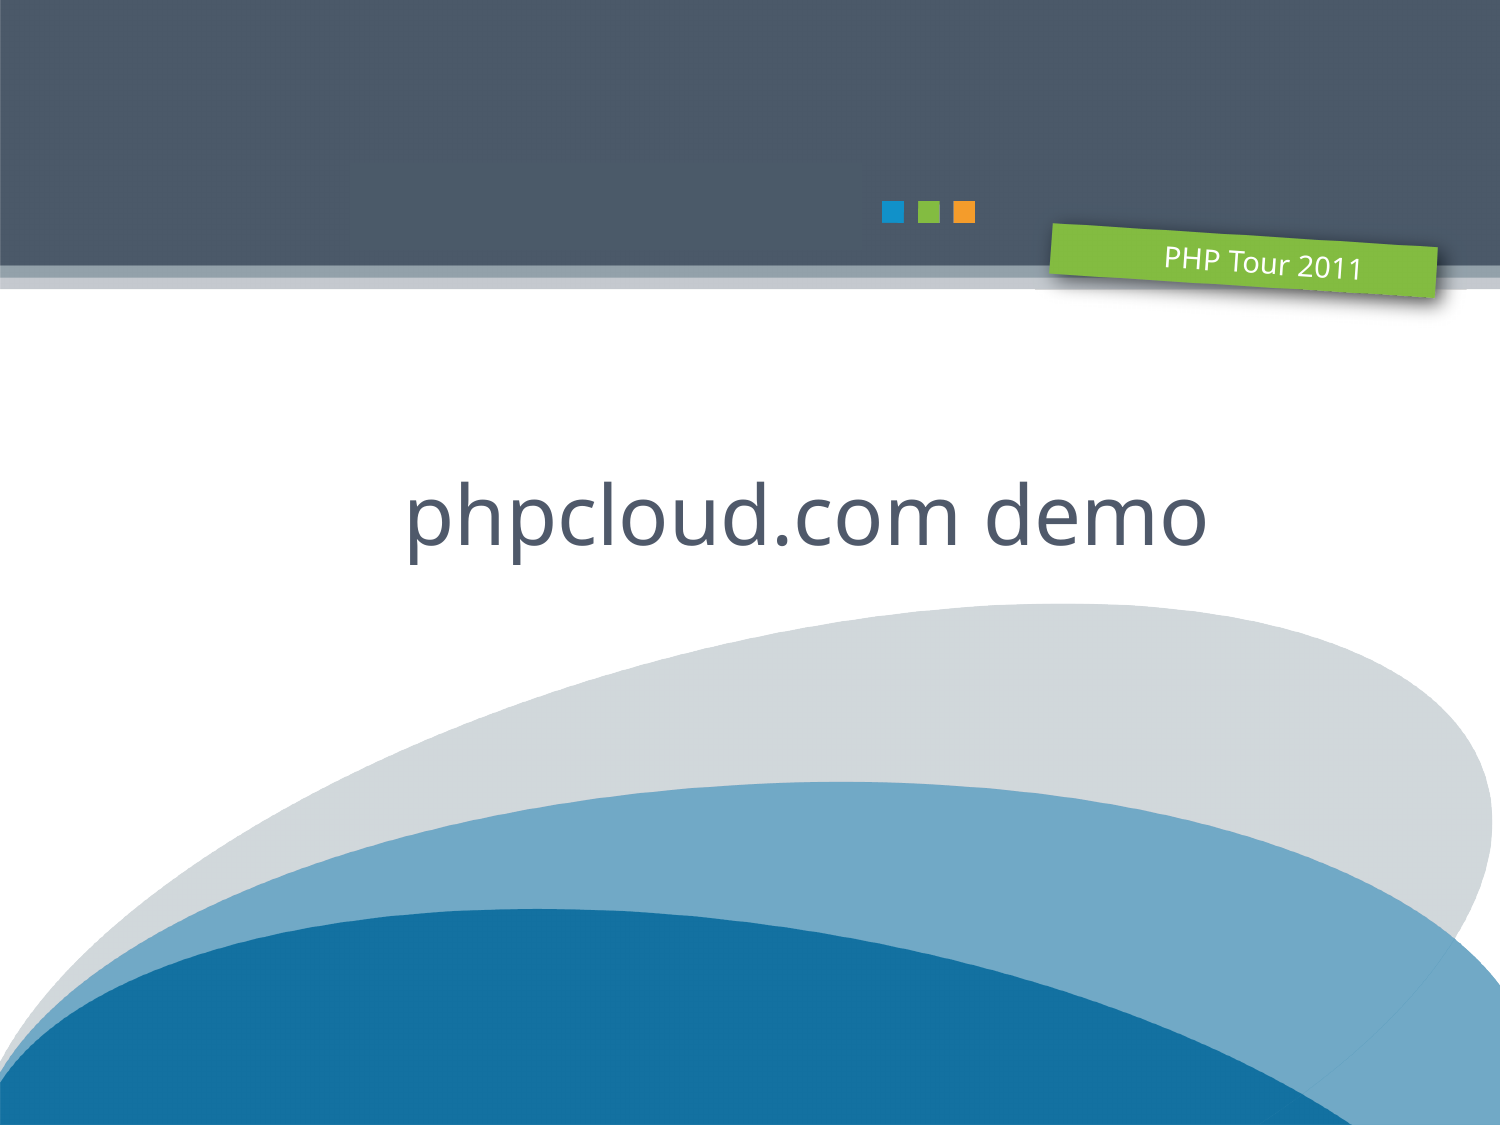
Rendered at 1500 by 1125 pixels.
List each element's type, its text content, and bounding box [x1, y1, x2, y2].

title phpcloud.com demo [403, 387, 1252, 638]
picture [0, 0, 1500, 1125]
